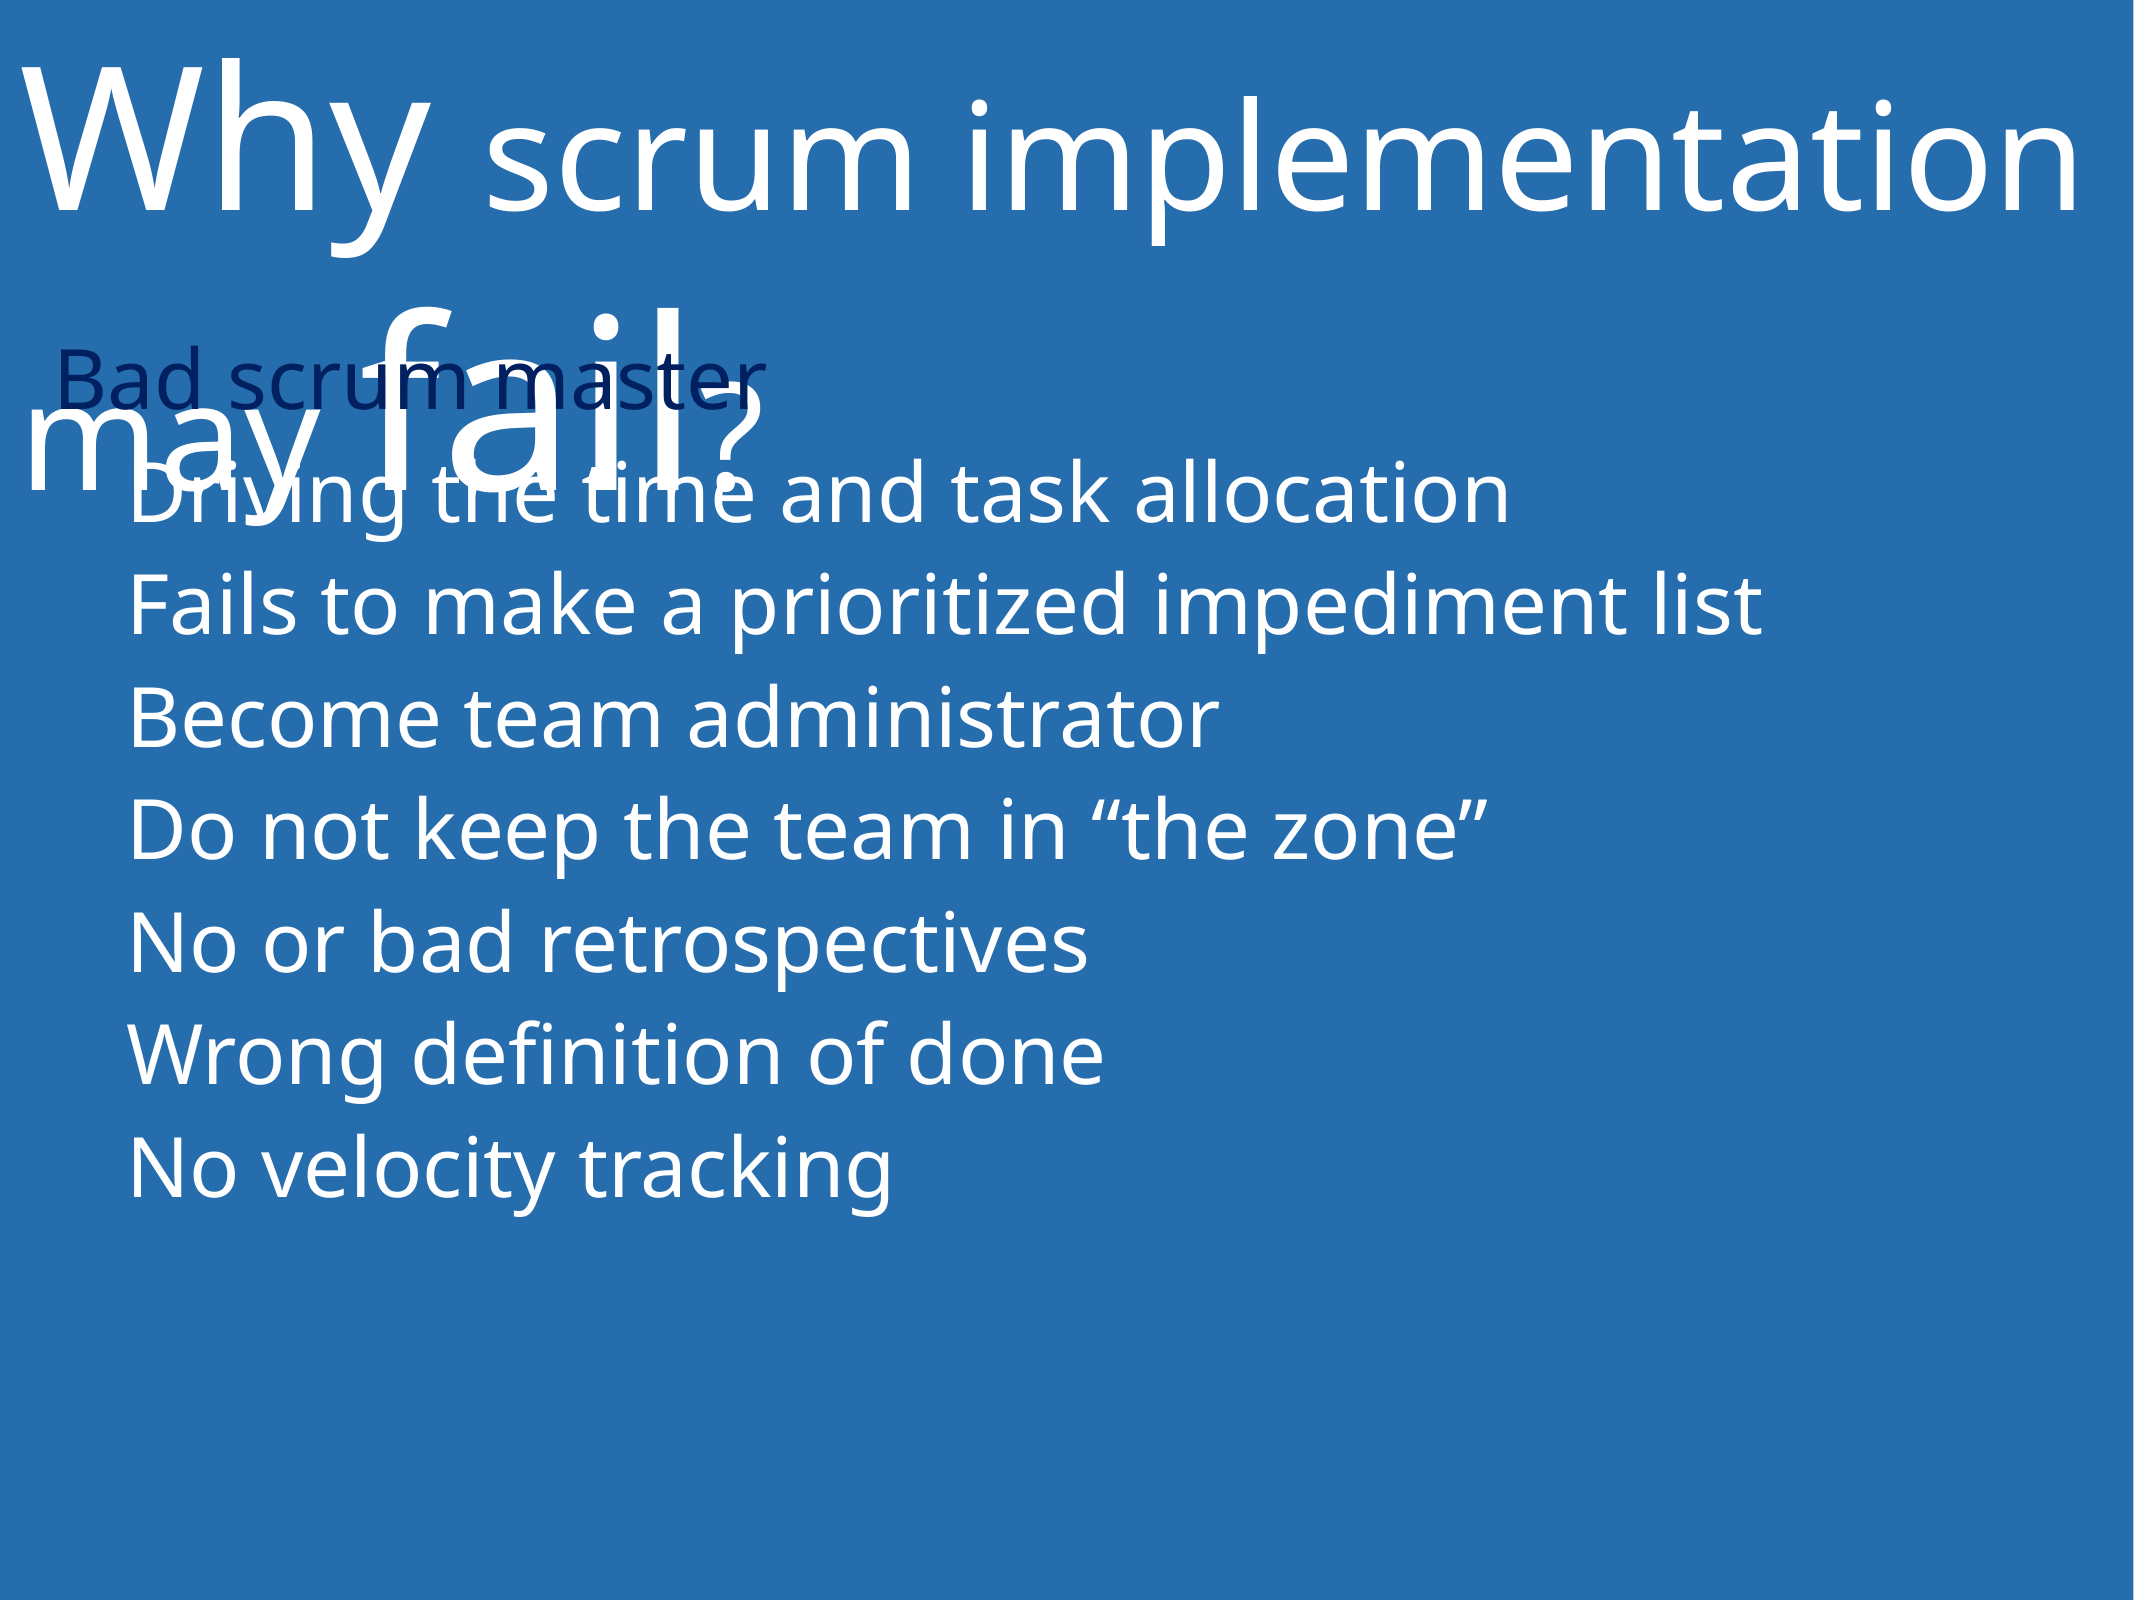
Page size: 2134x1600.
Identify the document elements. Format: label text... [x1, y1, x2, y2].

text_box Bad scrum master Driving the time and task allocation Fails to make a prioritized impediment list Become team administrator Do not keep the team in “the zone” No or bad retrospectives Wrong definition of done No velocity tracking [32, 315, 2100, 1580]
text_box Why scrum implementation may fail? [0, 0, 2134, 267]
